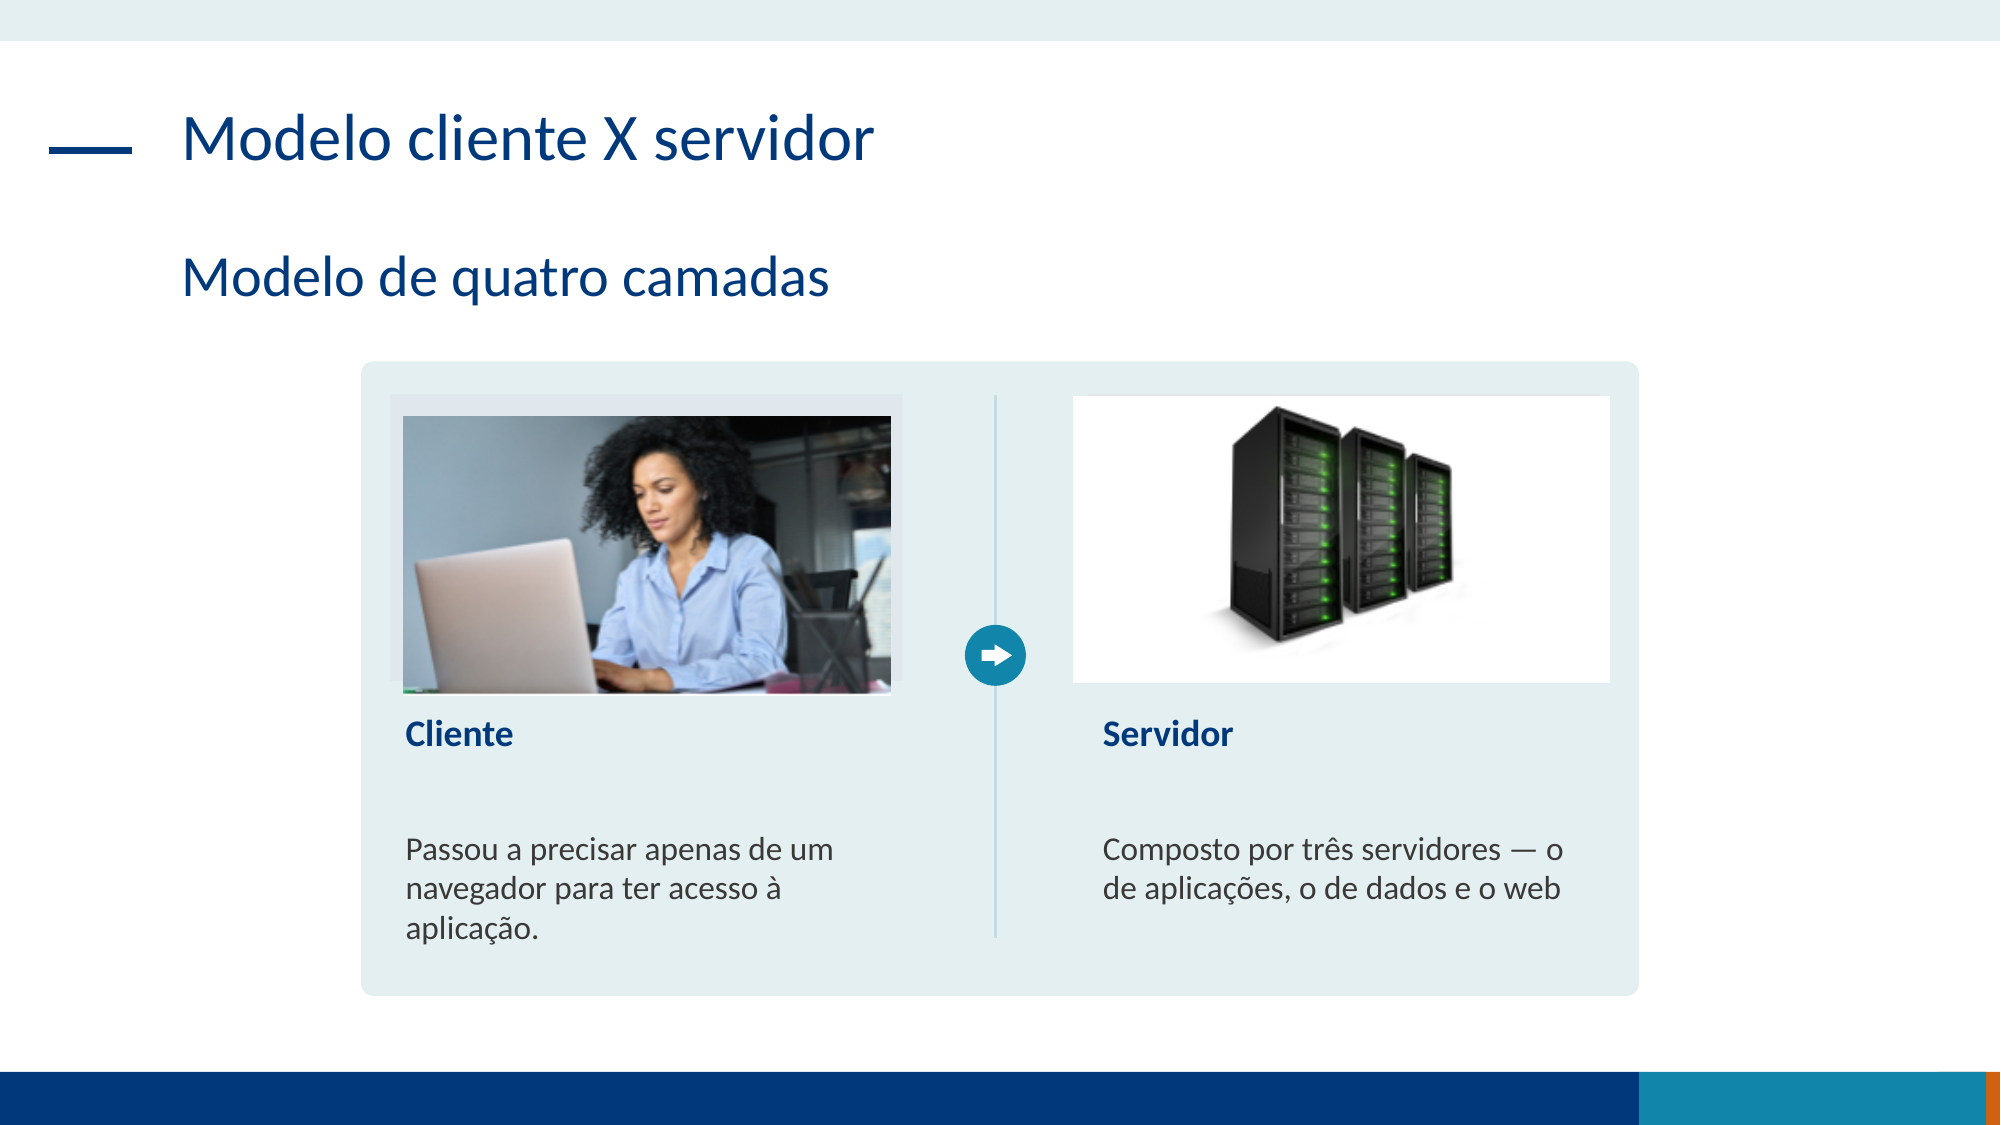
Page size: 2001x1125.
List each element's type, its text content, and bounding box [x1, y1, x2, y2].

list Modelo de quatro camadas [167, 238, 1833, 380]
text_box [361, 361, 1639, 996]
picture [1073, 396, 1610, 684]
picture [403, 416, 891, 696]
list Modelo cliente X servidor [167, 95, 1833, 237]
